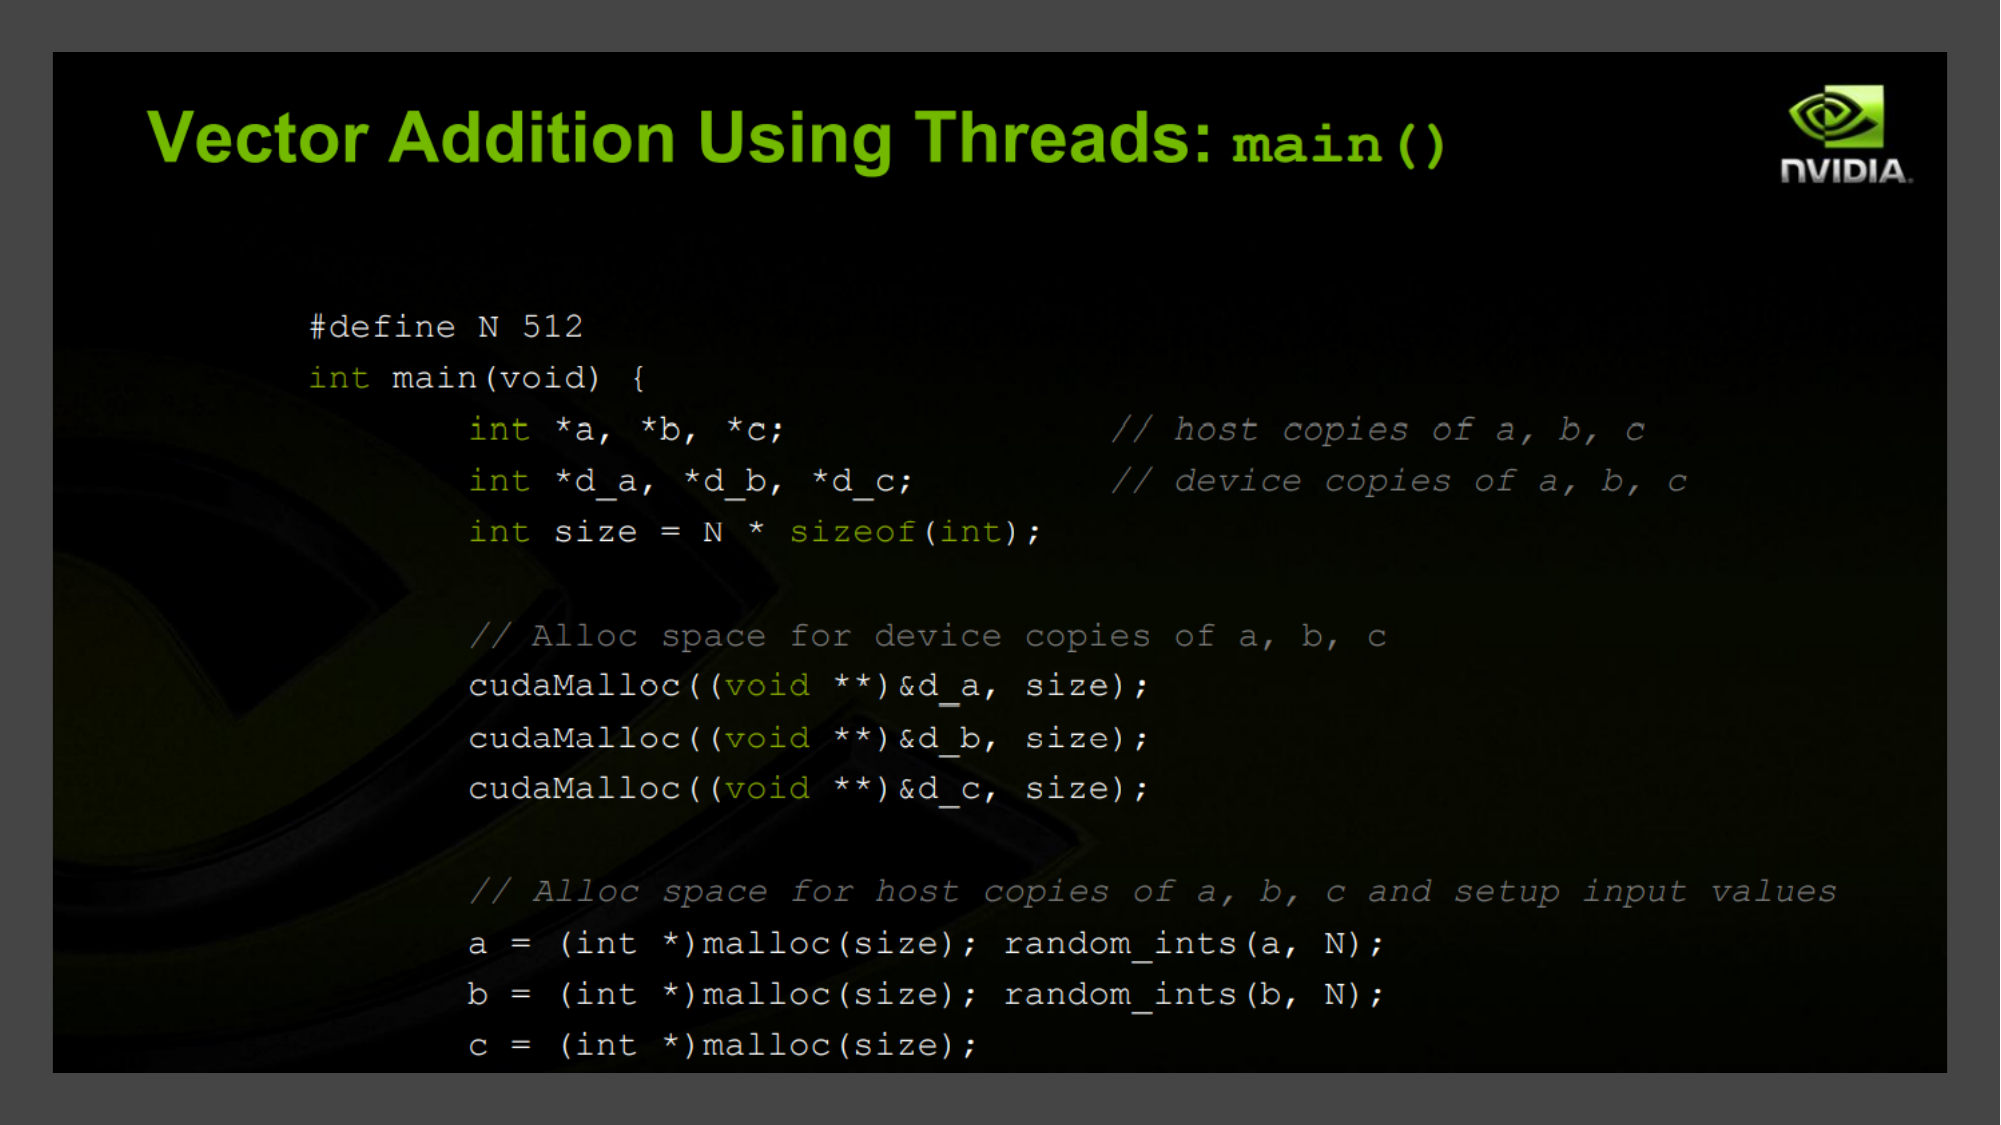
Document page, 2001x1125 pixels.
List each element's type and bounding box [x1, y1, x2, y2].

picture [52, 52, 1948, 1073]
